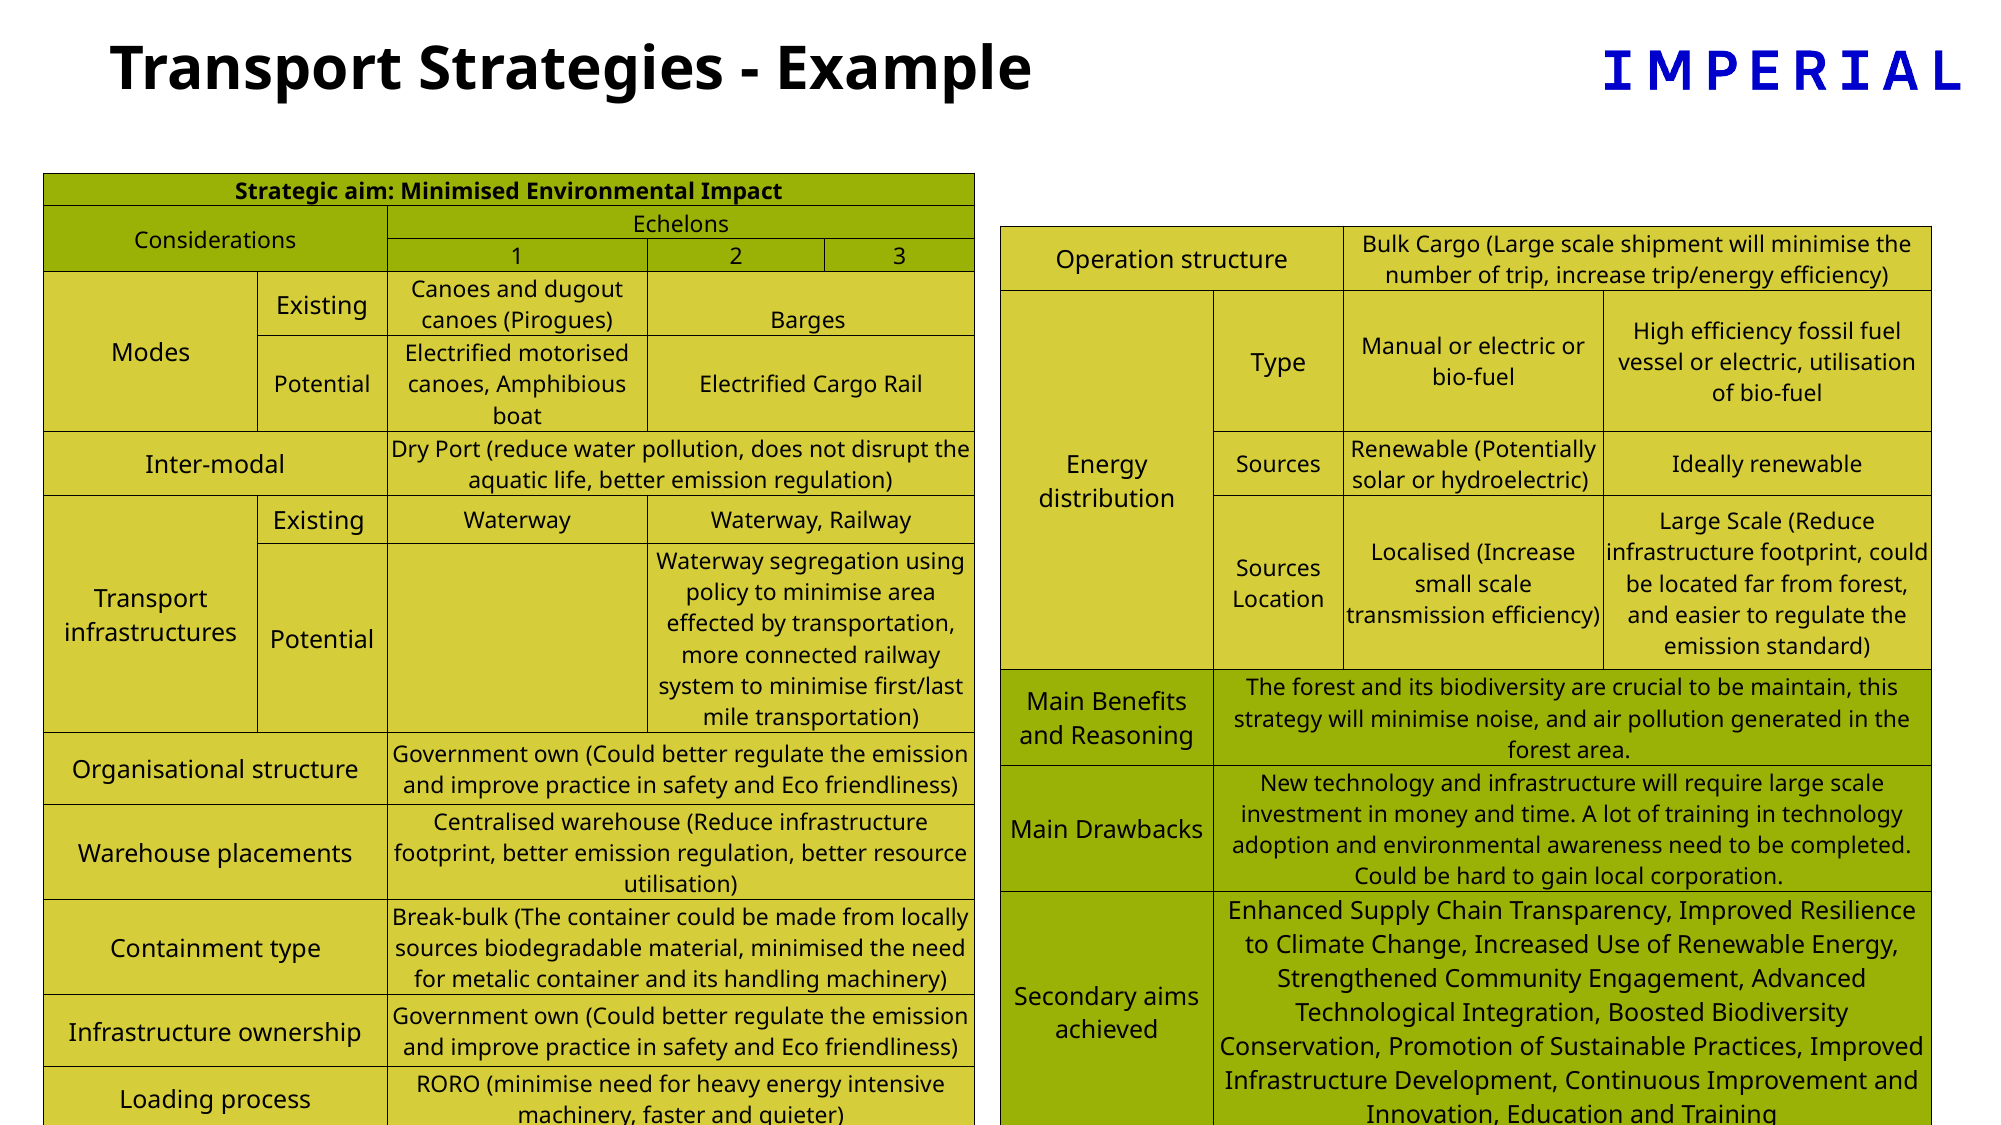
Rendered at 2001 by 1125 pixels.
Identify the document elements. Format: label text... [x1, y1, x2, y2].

table_cell Infrastructure ownership [44, 995, 387, 1066]
table_cell Modes [44, 272, 257, 431]
table_cell Waterway [388, 496, 647, 543]
table_cell [388, 544, 647, 732]
table_cell Barges [648, 272, 974, 335]
table_cell Containment type [44, 900, 387, 994]
table_cell Potential [258, 544, 387, 732]
picture [1585, 23, 1974, 112]
table_cell Existing [258, 272, 387, 335]
table_cell Government own (Could better regulate the emission and improve practice in safety and Eco friendliness) [388, 995, 974, 1066]
table_cell Ideally renewable [1604, 432, 1931, 495]
table_cell Energy distribution [1001, 291, 1213, 669]
title Transport Strategies - Example [94, 0, 1335, 142]
table_cell Centralised warehouse (Reduce infrastructure footprint, better emission regulation, better resource utilisation) [388, 805, 974, 899]
table_cell Large Scale (Reduce infrastructure footprint, could be located far from forest, and easier to regulate the emission standard) [1604, 496, 1931, 669]
table_cell 2 [648, 239, 824, 271]
table_cell Enhanced Supply Chain Transparency, Improved Resilience to Climate Change, Increased Use of Renewable Energy, Strengthened Community Engagement, Advanced Technological Integration, Boosted Biodiversity Conservation, Promotion of Sustainable Practices, Improved Infrastructure Development, Continuous Improvement and Innovation, Education and Training [1214, 892, 1931, 1125]
table_cell Government own (Could better regulate the emission and improve practice in safety and Eco friendliness) [388, 733, 974, 804]
table_cell 1 [388, 239, 647, 271]
table_cell High efficiency fossil fuel vessel or electric, utilisation of bio-fuel [1604, 291, 1931, 431]
table_cell Manual or electric or bio-fuel [1344, 291, 1603, 431]
table_header Strategic aim: Minimised Environmental Impact [44, 174, 974, 205]
table_cell RORO (minimise need for heavy energy intensive machinery, faster and quieter) [388, 1067, 974, 1125]
table_cell Inter-modal [44, 432, 387, 495]
table_cell Sources [1214, 432, 1343, 495]
table_header Operation structure [1001, 227, 1343, 290]
table_cell Electrified Cargo Rail [648, 336, 974, 431]
table_cell Localised (Increase small scale transmission efficiency) [1344, 496, 1603, 669]
table_cell Electrified motorised canoes, Amphibious boat [388, 336, 647, 431]
table_cell New technology and infrastructure will require large scale investment in money and time. A lot of training in technology adoption and environmental awareness need to be completed. Could be hard to gain local corporation. [1214, 766, 1931, 891]
table_cell Organisational structure [44, 733, 387, 804]
table_cell Waterway segregation using policy to minimise area effected by transportation, more connected railway system to minimise first/last mile transportation) [648, 544, 974, 732]
table_cell The forest and its biodiversity are crucial to be maintain, this strategy will minimise noise, and air pollution generated in the forest area. [1214, 670, 1931, 765]
table_cell Renewable (Potentially solar or hydroelectric) [1344, 432, 1603, 495]
table_cell Type [1214, 291, 1343, 431]
table_cell Loading process [44, 1067, 387, 1125]
table_cell Existing [258, 496, 387, 543]
table_cell Secondary aims achieved [1001, 892, 1213, 1125]
table_cell Echelons [388, 206, 974, 238]
table_cell Main Drawbacks [1001, 766, 1213, 891]
table_cell 3 [825, 239, 974, 271]
table_cell Warehouse placements [44, 805, 387, 899]
table_header Bulk Cargo (Large scale shipment will minimise the number of trip, increase trip/energy efficiency) [1344, 227, 1931, 290]
table_cell Transport infrastructures [44, 496, 257, 732]
table_cell Main Benefits and Reasoning [1001, 670, 1213, 765]
table_cell Considerations [44, 206, 387, 271]
table_cell Dry Port (reduce water pollution, does not disrupt the aquatic life, better emission regulation) [388, 432, 974, 495]
table_cell Break-bulk (The container could be made from locally sources biodegradable material, minimised the need for metalic container and its handling machinery) [388, 900, 974, 994]
table_cell Waterway, Railway [648, 496, 974, 543]
table_cell Canoes and dugout canoes (Pirogues) [388, 272, 647, 335]
table_cell Potential [258, 336, 387, 431]
table_cell Sources Location [1214, 496, 1343, 669]
